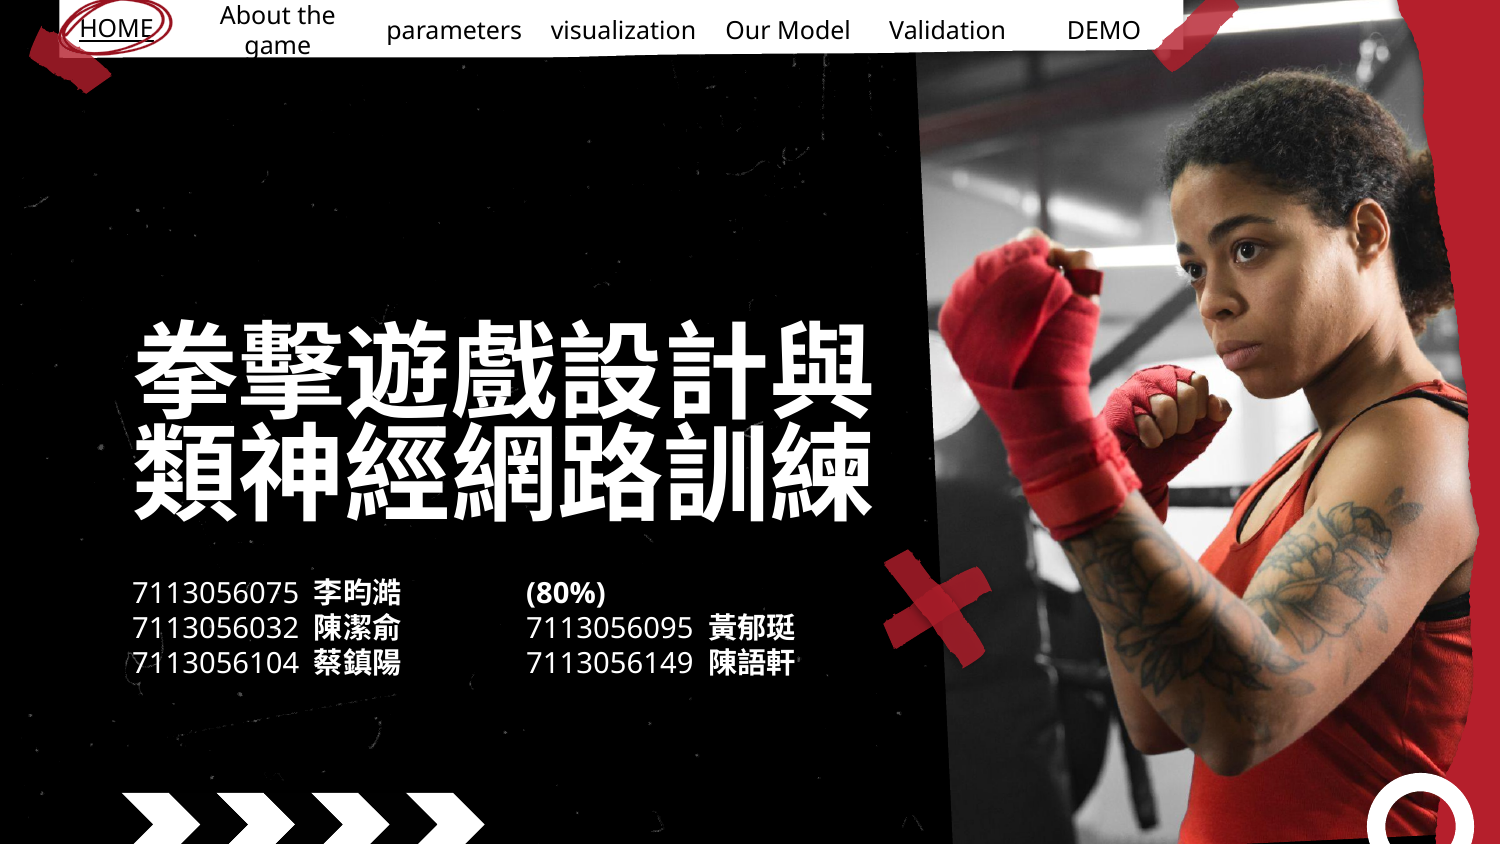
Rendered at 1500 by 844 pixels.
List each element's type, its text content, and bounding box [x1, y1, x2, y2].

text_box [883, 549, 993, 669]
subtitle 7113056075 李昀澔 7113056032 陳潔俞 7113056104 蔡鎮陽 (80%) 7113056095 黃郁珽 7113056149 陳語軒 [117, 559, 847, 710]
picture [0, 0, 1500, 844]
title 拳擊遊戲設計與類神經網路訓練 [117, 314, 909, 549]
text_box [28, 0, 1240, 94]
picture [49, 0, 179, 71]
